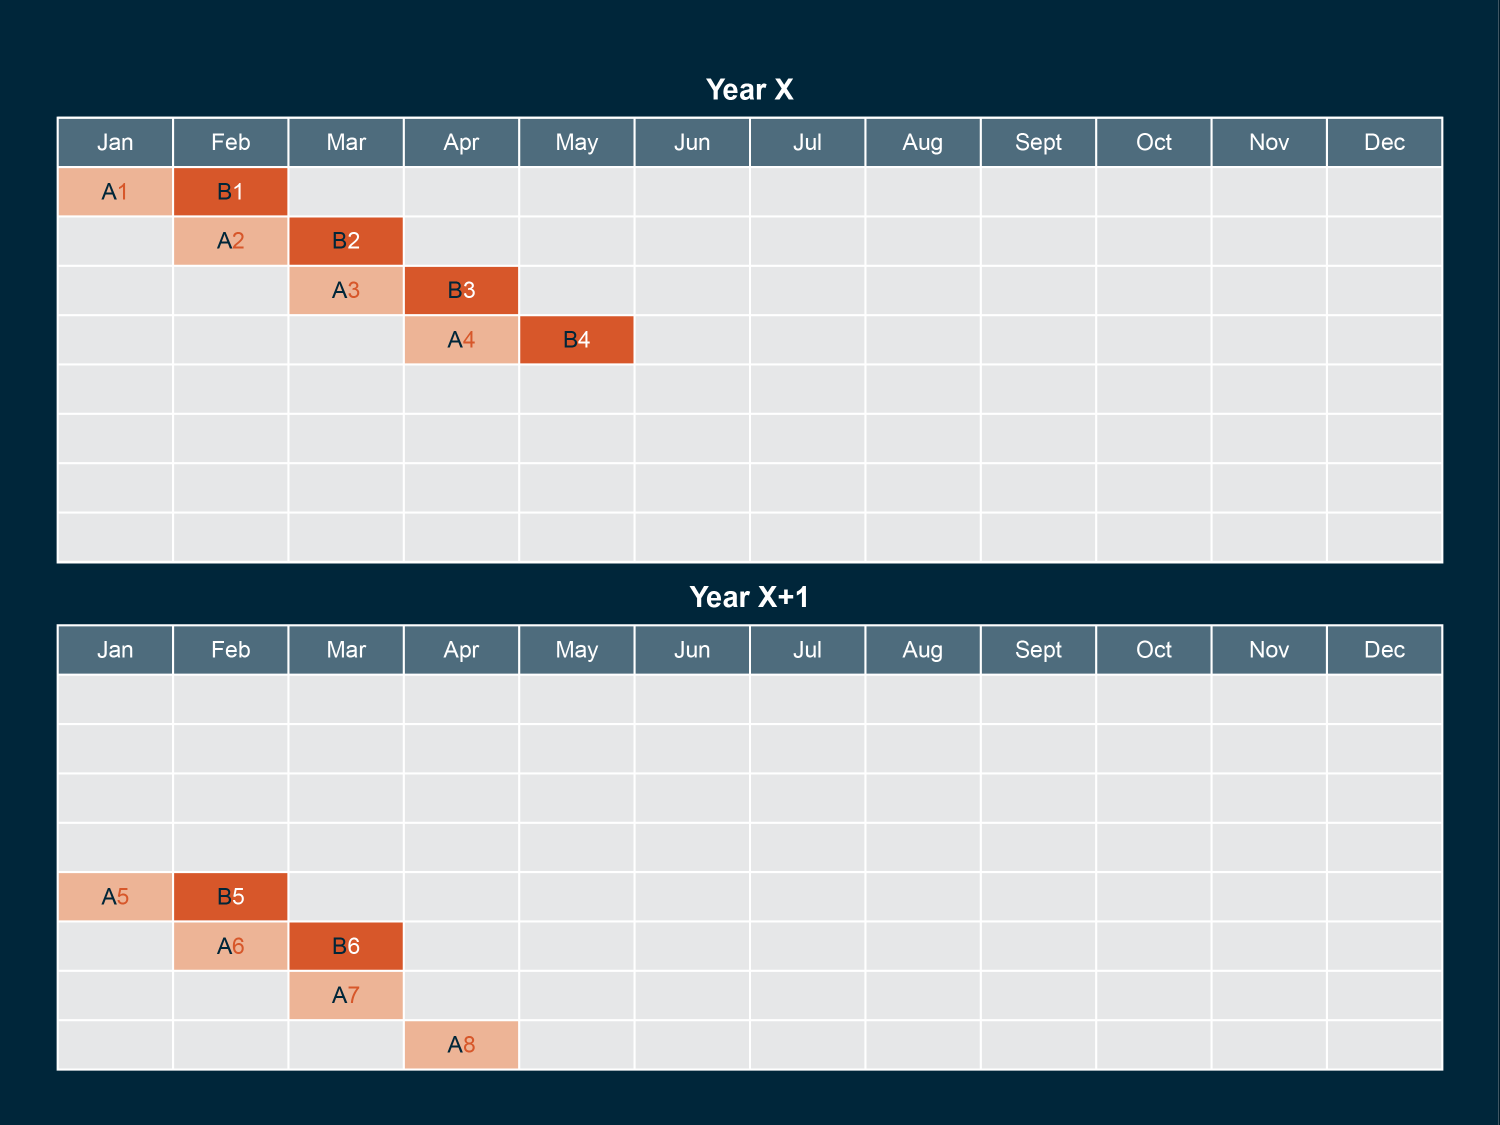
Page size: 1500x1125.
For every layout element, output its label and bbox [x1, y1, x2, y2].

picture [760, 587, 775, 606]
picture [724, 84, 737, 99]
picture [741, 84, 753, 99]
picture [724, 592, 736, 607]
picture [57, 625, 1443, 1070]
picture [707, 592, 720, 607]
picture [779, 590, 793, 603]
picture [691, 587, 707, 606]
picture [708, 79, 724, 99]
picture [57, 117, 1443, 563]
picture [741, 592, 749, 606]
picture [797, 587, 805, 606]
picture [757, 84, 766, 99]
picture [776, 79, 792, 99]
